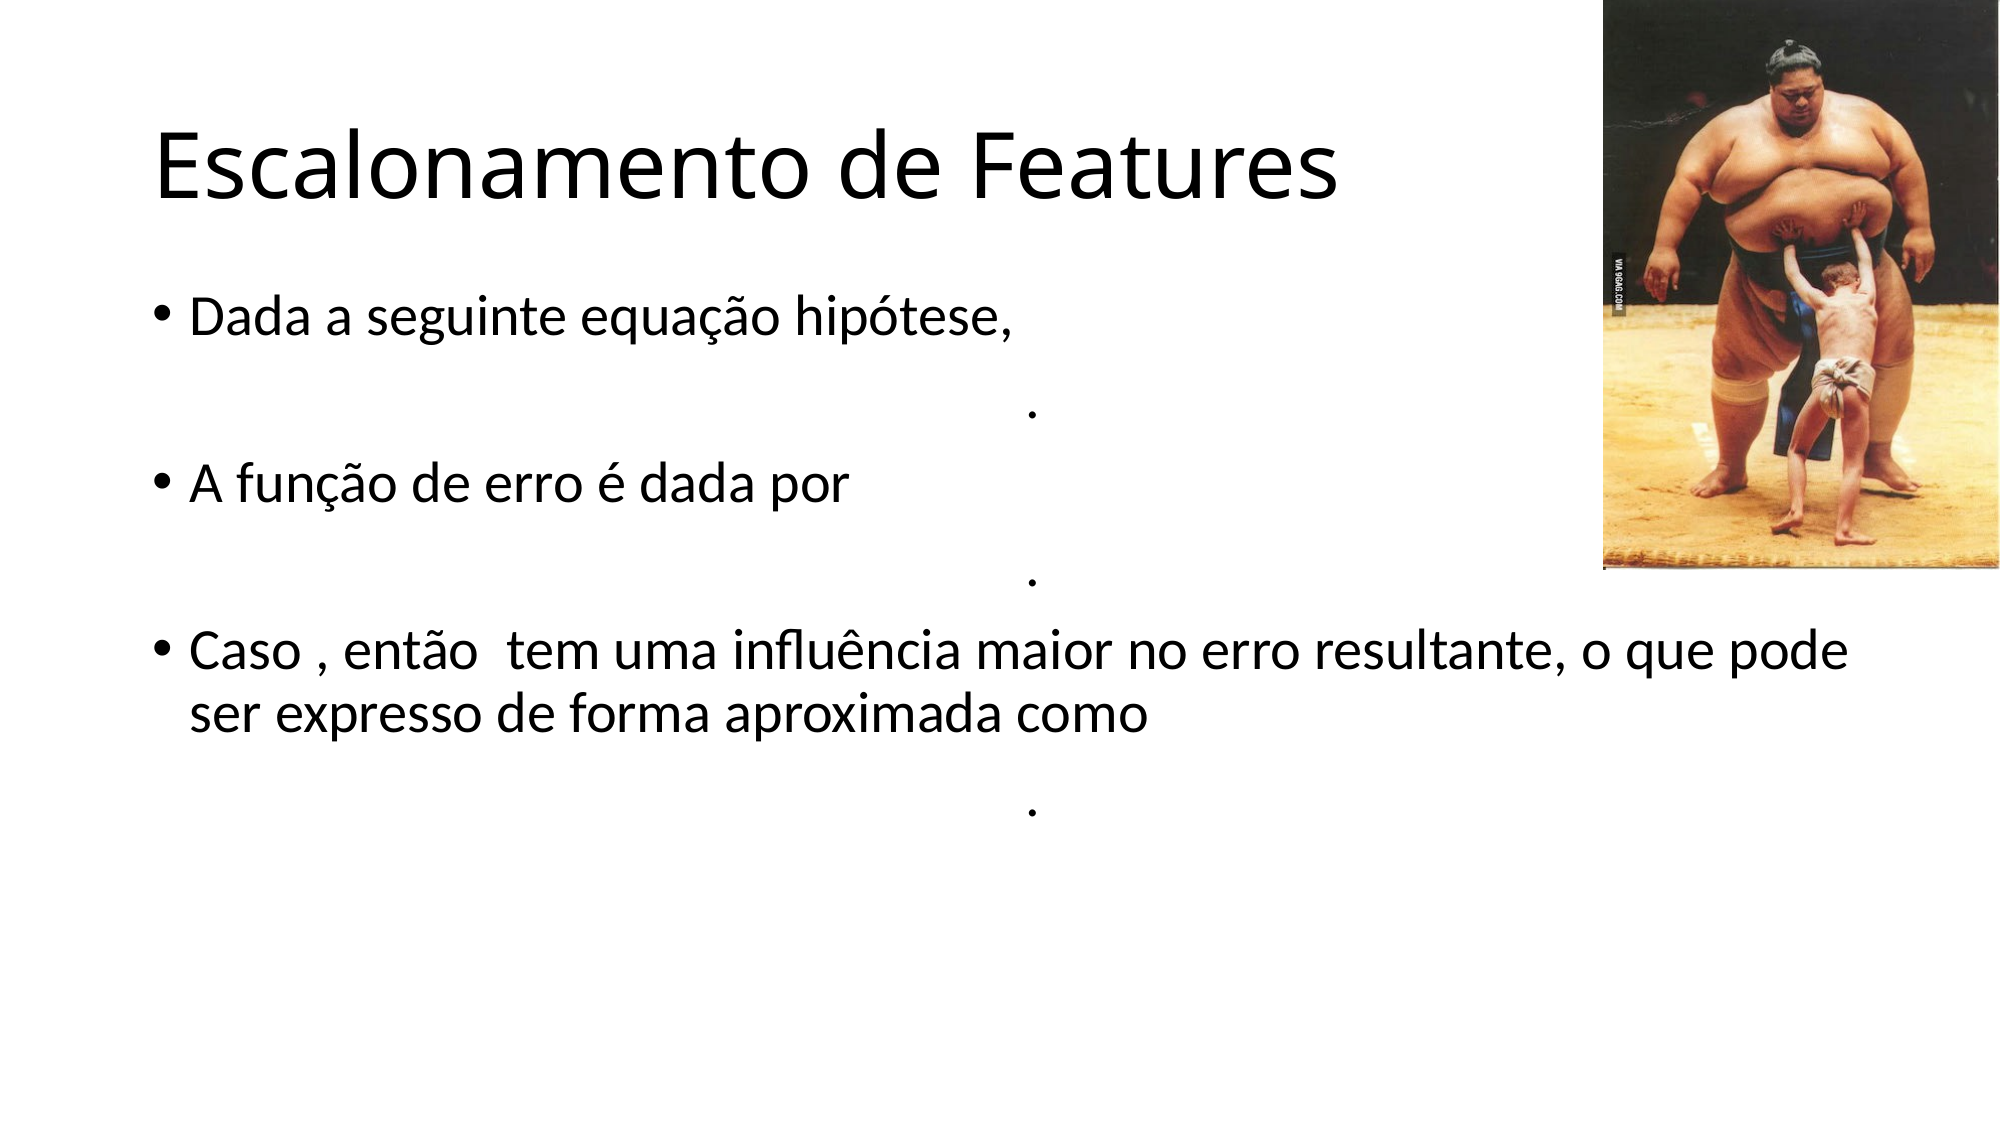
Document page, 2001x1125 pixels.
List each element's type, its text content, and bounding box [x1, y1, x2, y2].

picture [1603, 0, 2000, 570]
title Escalonamento de Features [137, 59, 1603, 278]
